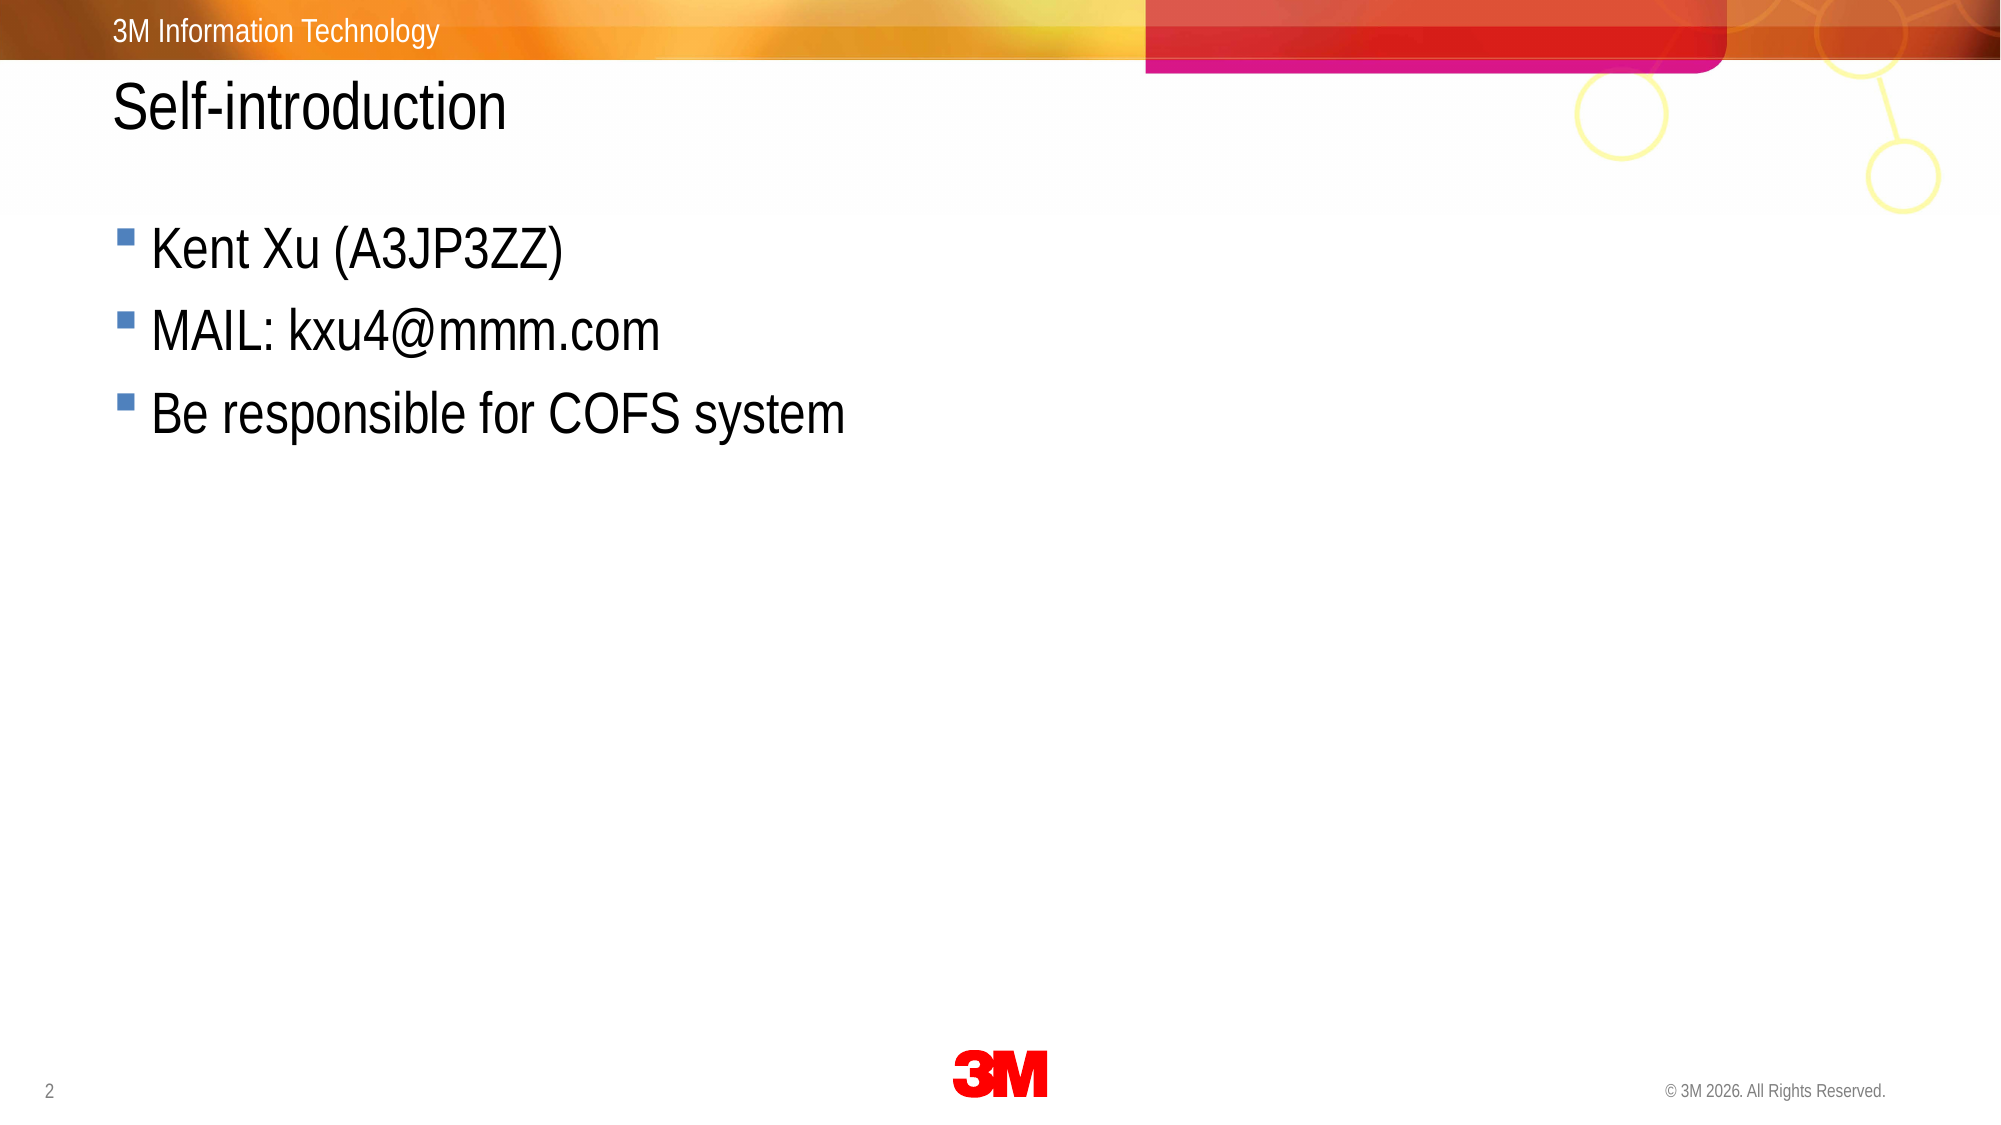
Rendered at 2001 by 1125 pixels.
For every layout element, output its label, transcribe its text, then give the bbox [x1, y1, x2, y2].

title Self-introduction [112, 75, 1883, 150]
picture [0, 0, 2001, 215]
list Kent Xu (A3JP3ZZ) MAIL: kxu4@mmm.com Be responsible for COFS system [112, 210, 1463, 960]
